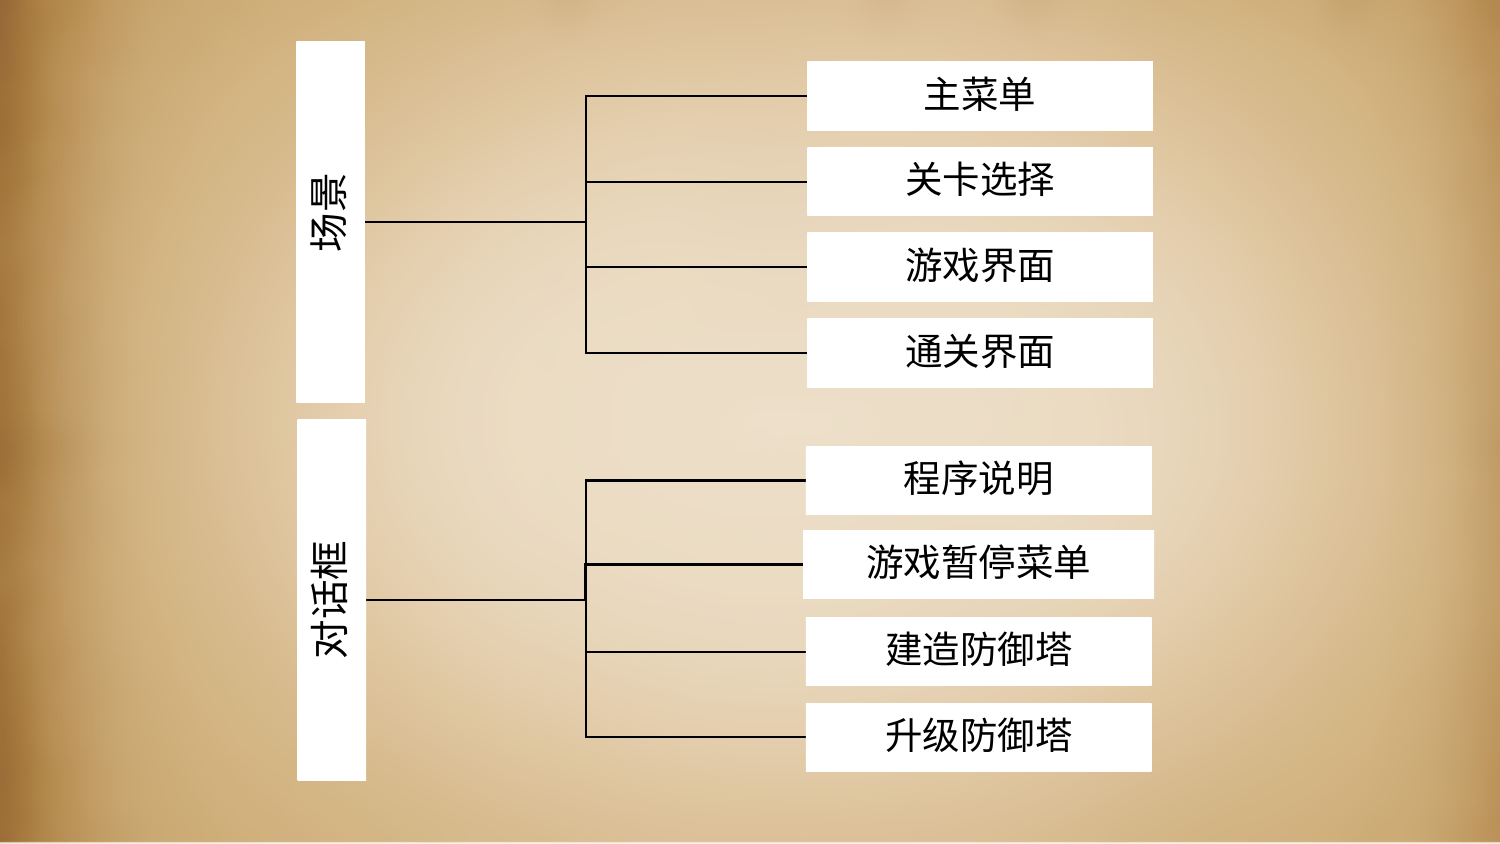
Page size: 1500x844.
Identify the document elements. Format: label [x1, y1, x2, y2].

picture [0, 0, 1500, 844]
text_box [196, 41, 1387, 780]
